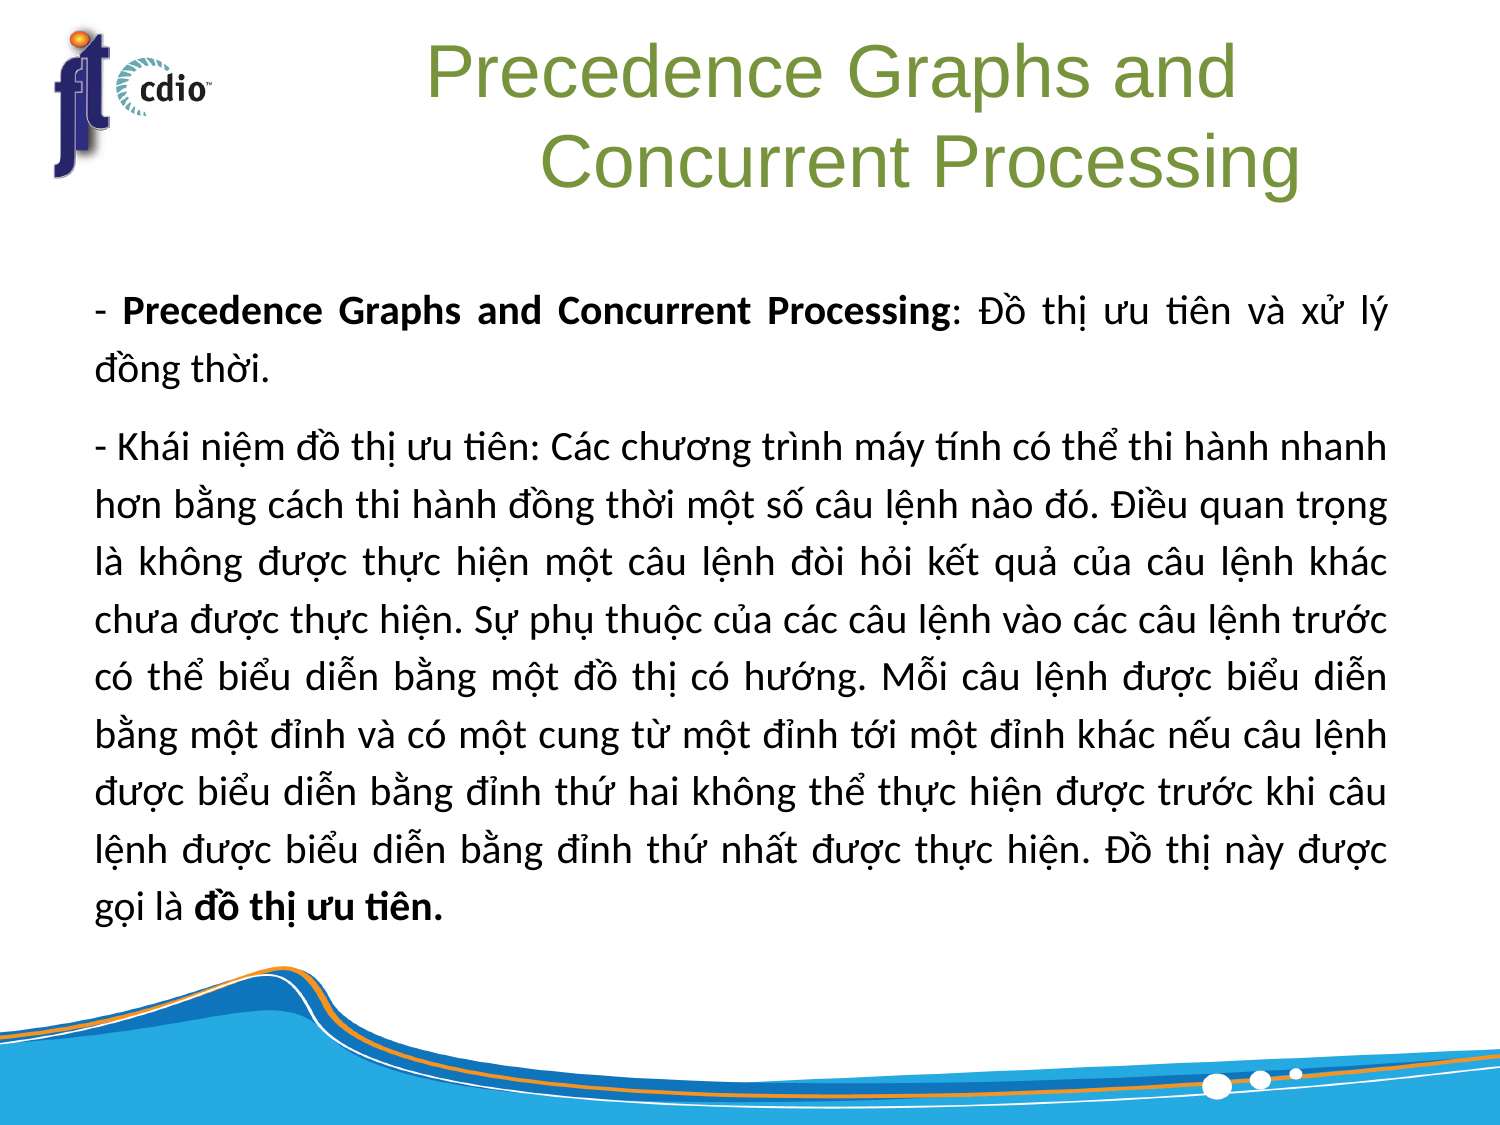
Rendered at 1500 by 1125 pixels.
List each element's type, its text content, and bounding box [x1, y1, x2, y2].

picture [0, 0, 1500, 1125]
title Precedence Graphs and Concurrent Processing [226, 32, 1425, 192]
text_box - Precedence Graphs and Concurrent Processing: Đồ thị ưu tiên và xử lý đồng thời. - Khái niệm đồ thị ưu tiên: Các chương trình máy tính có thể thi hành nhanh hơn bằng cách thi hành đồng thời một số câu lệnh nào đó. Điều quan trọng là không được thực hiện một câu lệnh đòi hỏi kết quả của câu lệnh khác chưa được thực hiện. Sự phụ thuộc của các câu lệnh vào các câu lệnh trước có thể biểu diễn bằng một đồ thị có hướng. Mỗi câu lệnh được biểu diễn bằng một đỉnh và có một cung từ một đỉnh tới một đỉnh khác nếu câu lệnh được biểu diễn bằng đỉnh thứ hai không thể thực hiện được trước khi câu lệnh được biểu diễn bằng đỉnh thứ nhất được thực hiện. Đồ thị này được gọi là đồ thị ưu tiên. [79, 268, 1404, 937]
